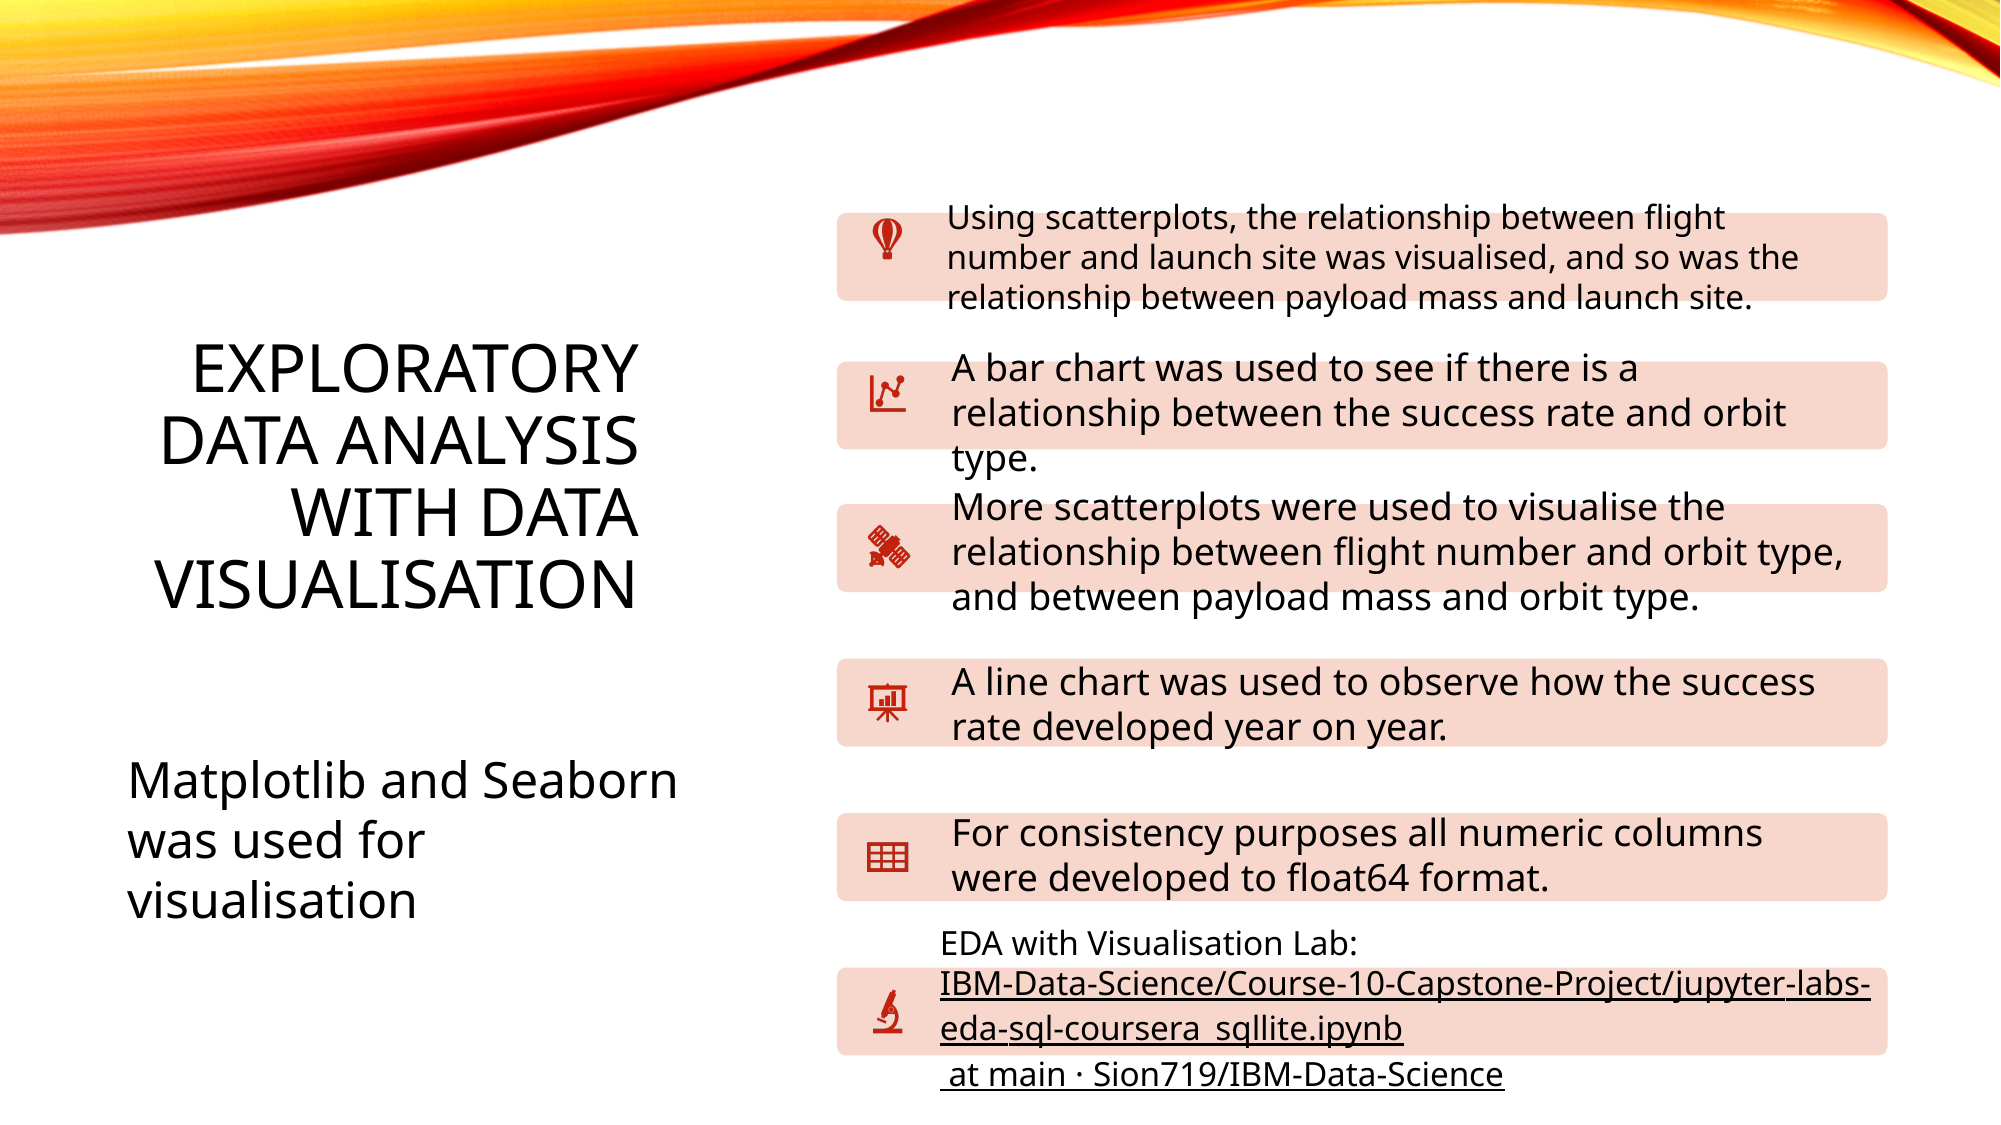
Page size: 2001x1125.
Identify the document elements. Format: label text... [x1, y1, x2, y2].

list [836, 194, 1888, 1093]
picture [0, 0, 2000, 237]
title Exploratory Data analysis with data visualisation [112, 274, 655, 683]
text_box Matplotlib and Seaborn was used for visualisation [112, 740, 727, 936]
